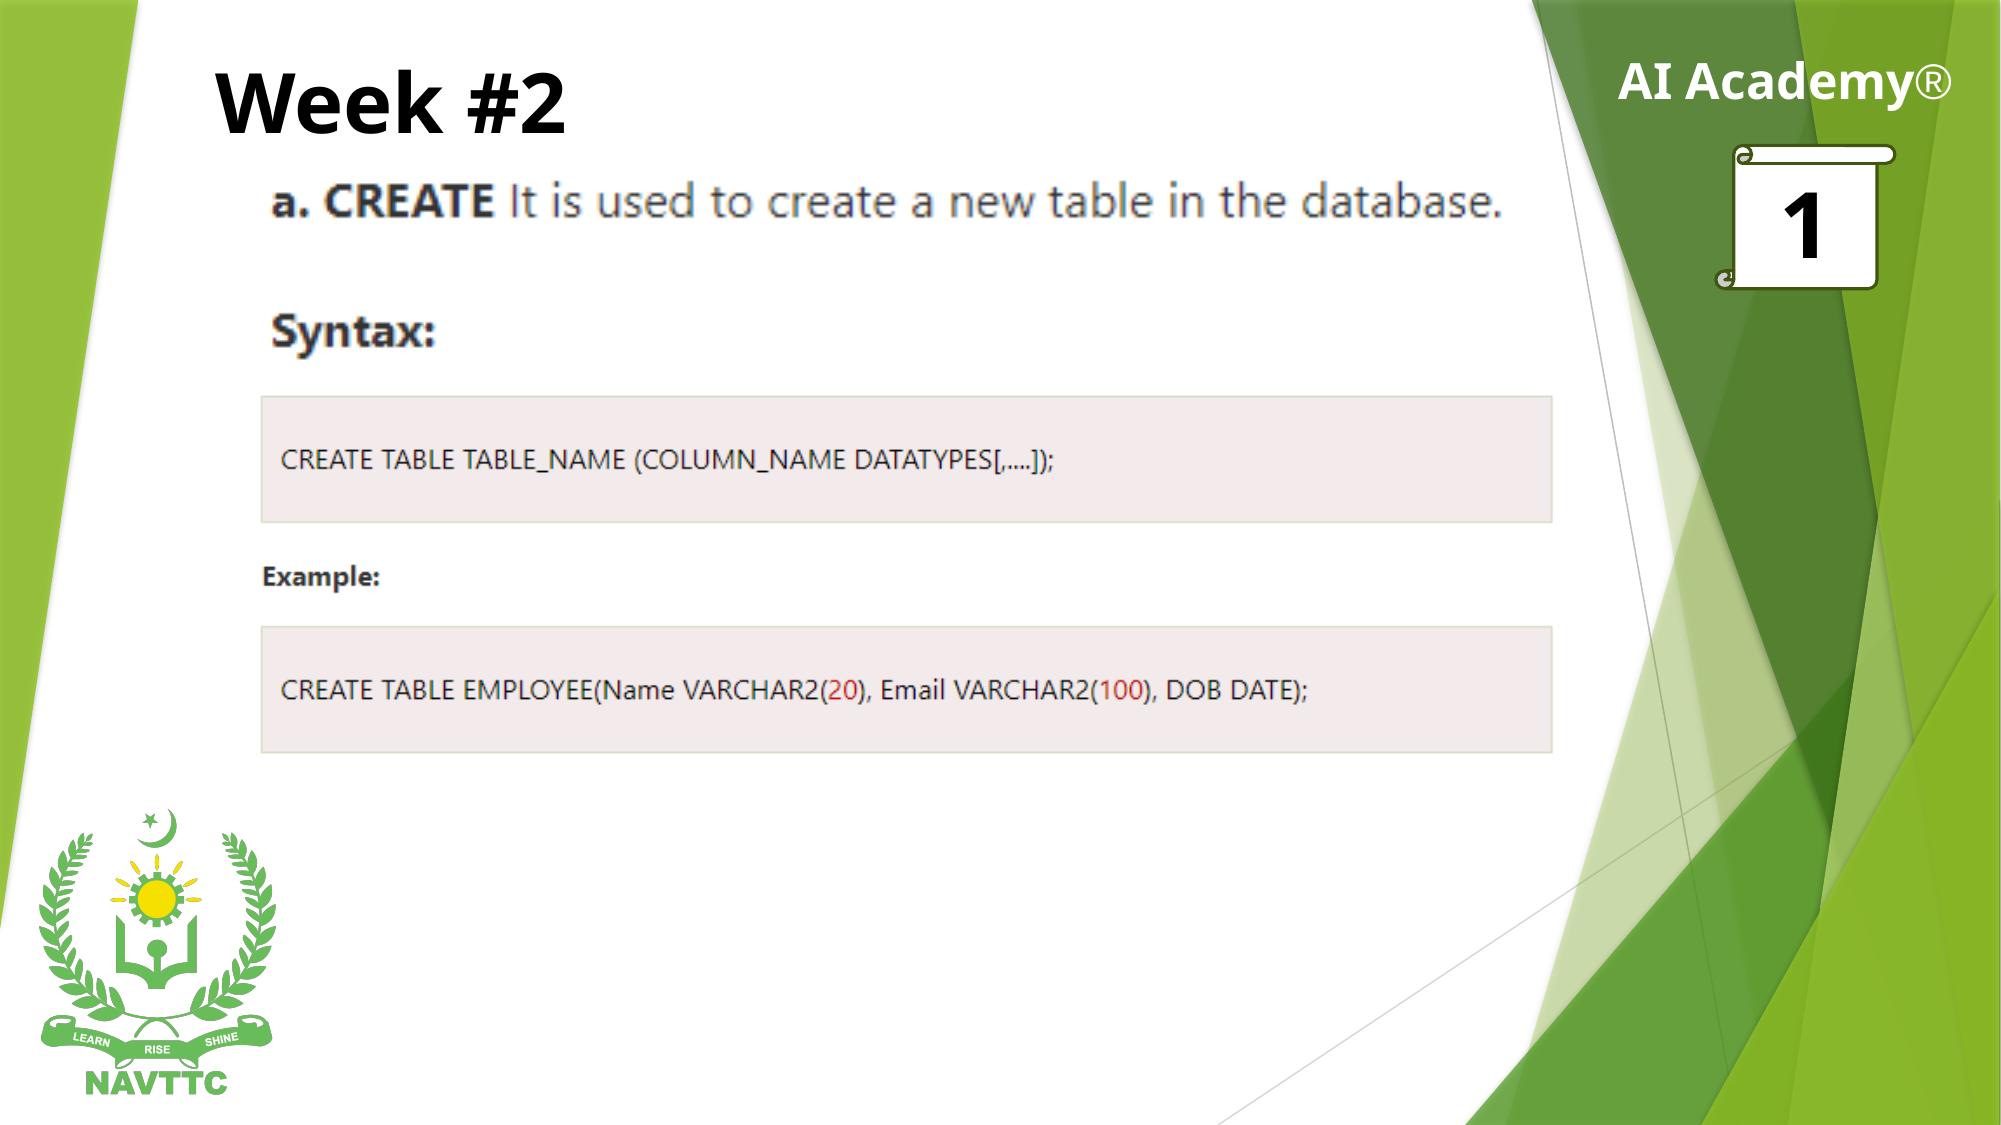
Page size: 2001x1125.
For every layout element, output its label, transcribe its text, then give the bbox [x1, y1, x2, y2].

text_box 1 [1714, 143, 1897, 291]
picture [0, 794, 315, 1110]
text_box Week #2 [201, 42, 583, 158]
picture [255, 388, 1561, 759]
text_box AI Academy® [1604, 42, 2000, 118]
picture [255, 164, 1511, 364]
